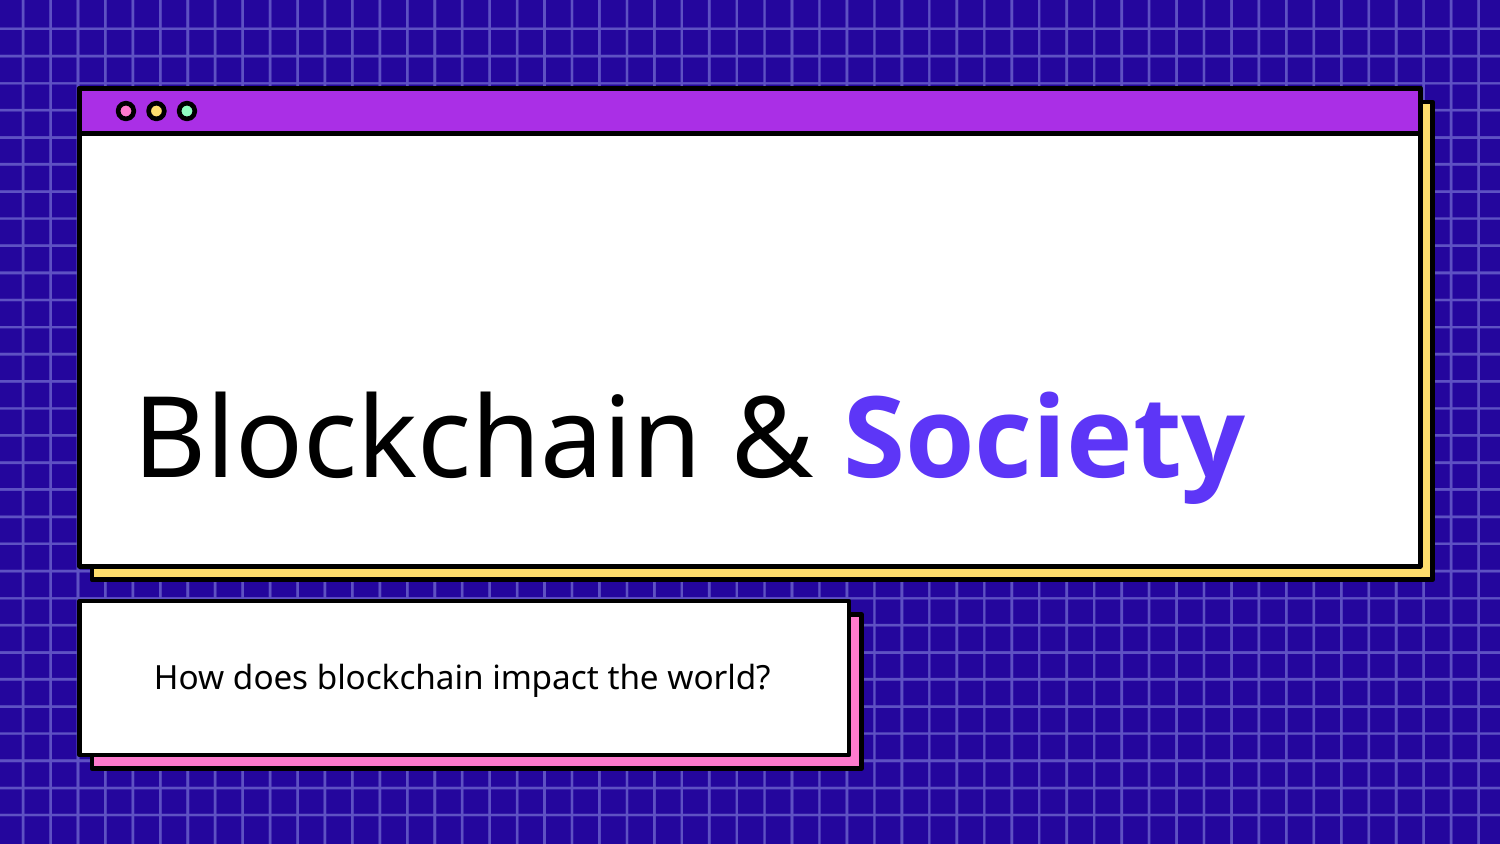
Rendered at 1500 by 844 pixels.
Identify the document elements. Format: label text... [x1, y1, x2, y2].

picture [0, 0, 1500, 844]
title Blockchain & Society [118, 186, 1382, 516]
subtitle How does blockchain impact the world? [118, 641, 812, 716]
